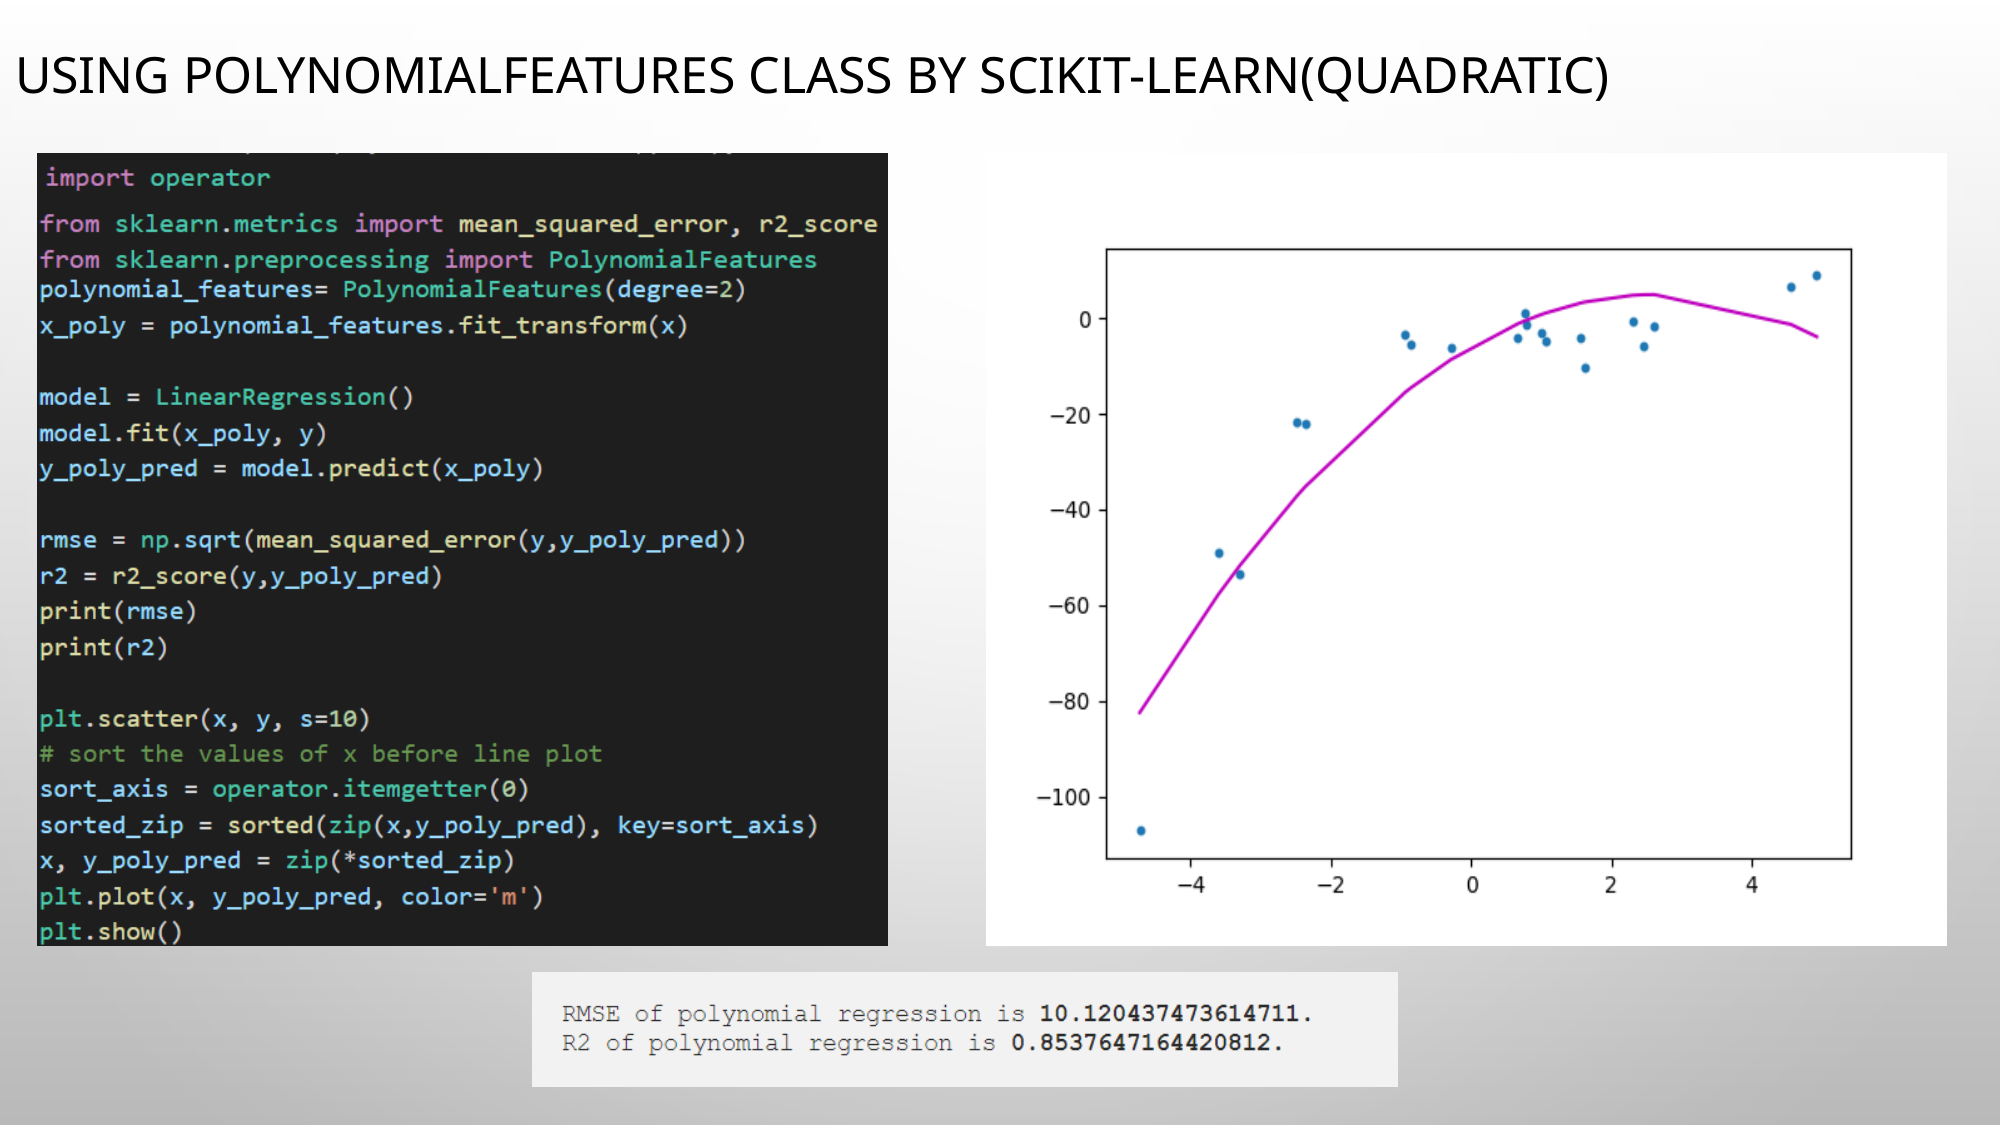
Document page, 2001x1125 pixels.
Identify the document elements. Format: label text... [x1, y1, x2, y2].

title Using PolynomialFeatures Class by scikit-learn(quadratic) [0, 0, 1701, 154]
picture [0, 0, 2000, 1125]
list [37, 212, 888, 276]
